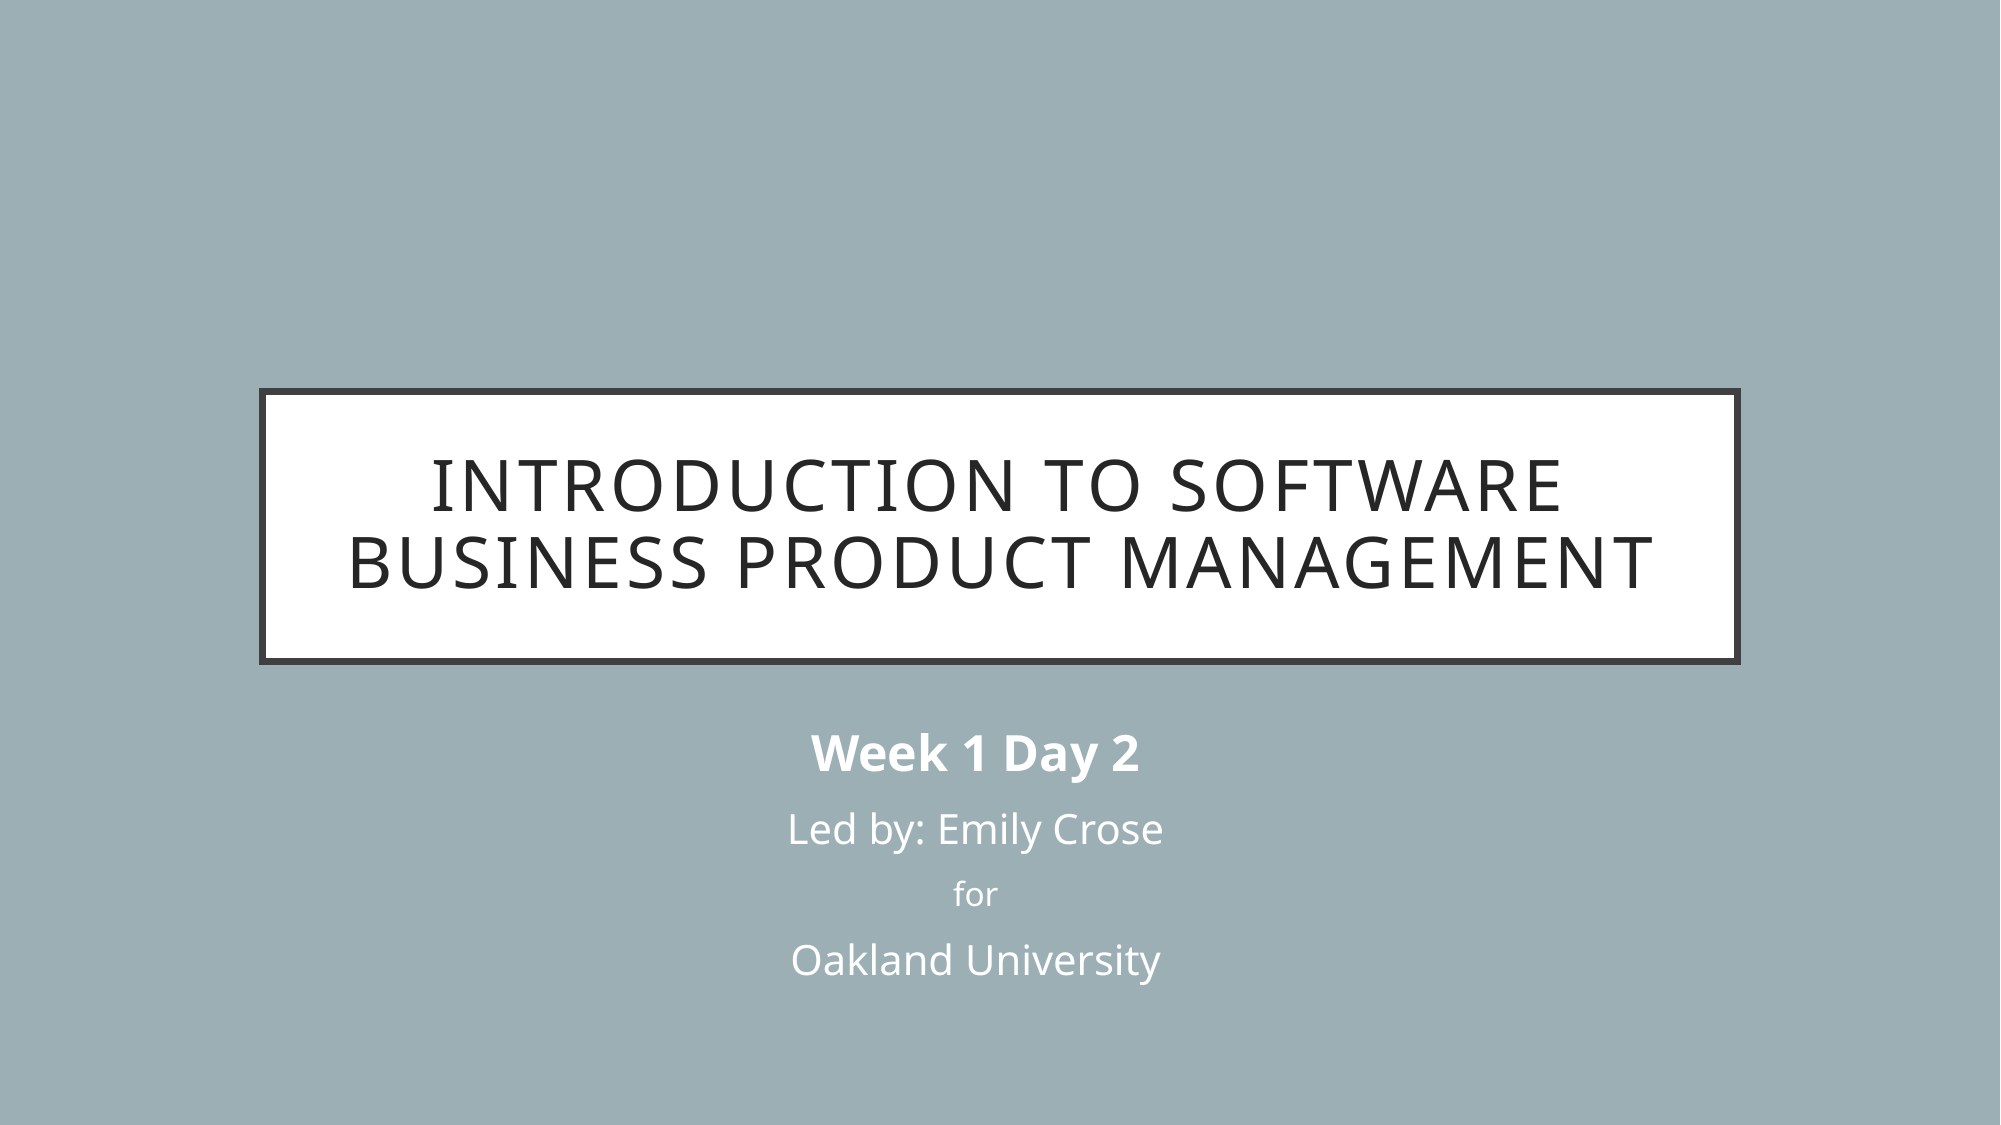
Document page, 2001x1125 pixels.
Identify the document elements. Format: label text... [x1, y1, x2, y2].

subtitle Week 1 Day 2 Led by: Emily Crose for Oakland University [393, 713, 1558, 1070]
title Introduction to Software Business Product management [259, 388, 1741, 665]
